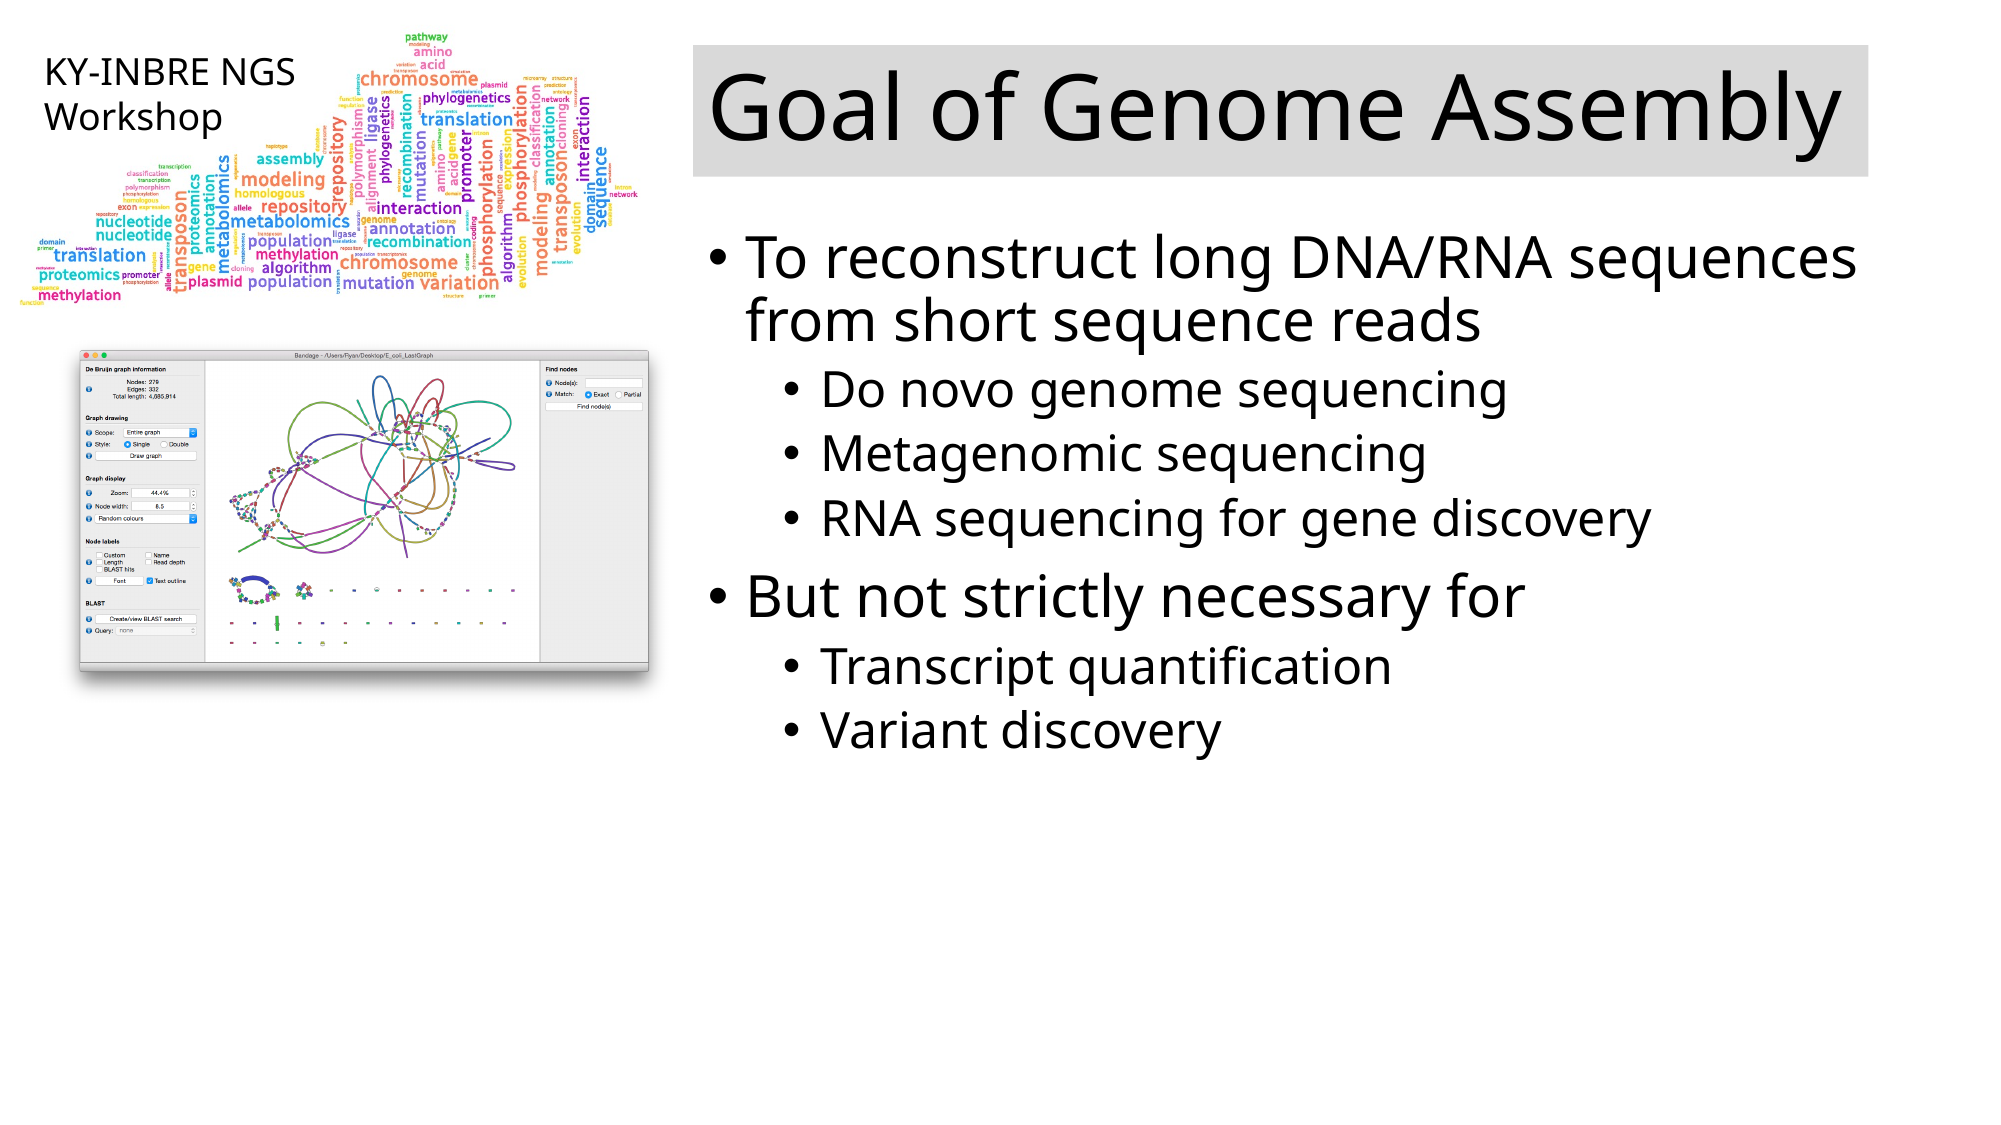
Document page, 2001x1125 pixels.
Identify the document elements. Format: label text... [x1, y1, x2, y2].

list To reconstruct long DNA/RNA sequences from short sequence reads Do novo genome sequencing Metagenomic sequencing RNA sequencing for gene discovery But not strictly necessary for Transcript quantification Variant discovery [693, 220, 1945, 1062]
title Goal of Genome Assembly [693, 45, 1869, 177]
picture [54, 336, 673, 708]
picture [9, 24, 643, 311]
